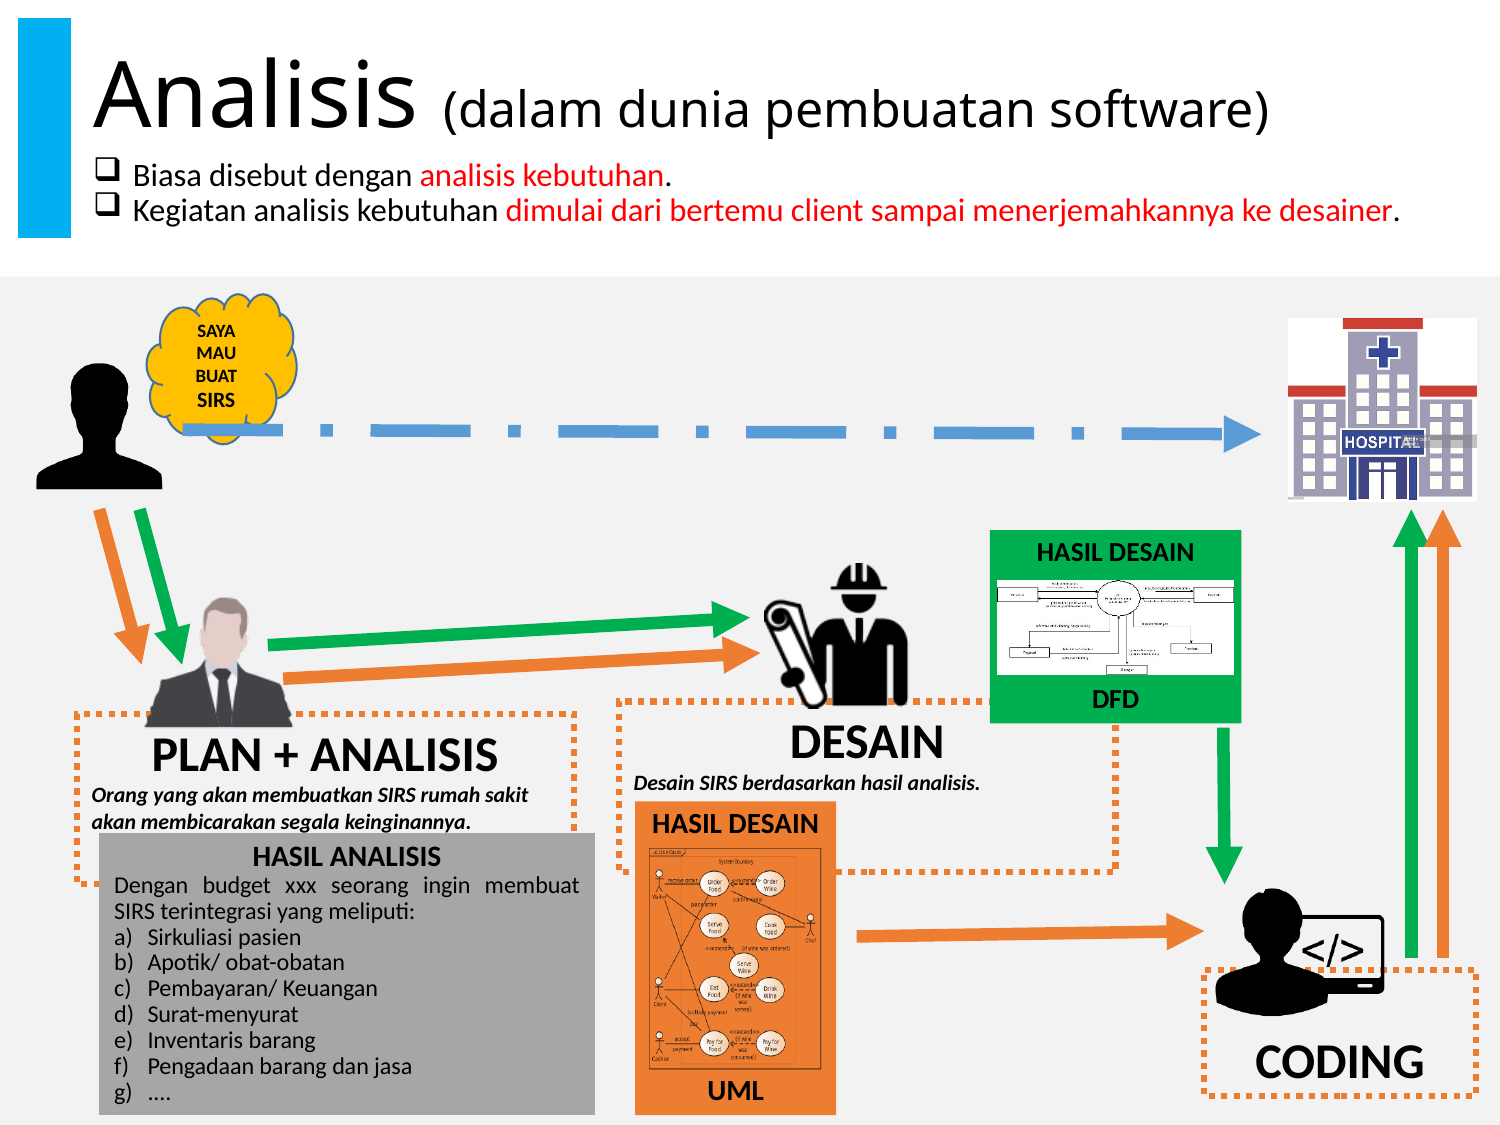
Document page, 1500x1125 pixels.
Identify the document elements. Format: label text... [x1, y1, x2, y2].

picture [15, 342, 183, 510]
list Biasa disebut dengan analisis kebutuhan. Kegiatan analisis kebutuhan dimulai dari bertemu client sampai menerjemahkannya ke desainer. [78, 150, 1443, 267]
picture [647, 846, 822, 1070]
text_box HASIL DESAIN UML [635, 801, 837, 1116]
text_box HASIL ANALISIS Dengan budget xxx seorang ingin membuat SIRS terintegrasi yang meliputi: Sirkuliasi pasien Apotik/ obat-obatan Pembayaran/ Keuangan Surat-menyurat Inventaris barang Pengadaan barang dan jasa .... [99, 833, 595, 1115]
text_box PLAN + ANALISIS Orang yang akan membuatkan SIRS rumah sakit akan membicarakan segala keinginannya. [76, 713, 575, 885]
picture [764, 563, 911, 709]
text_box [283, 652, 761, 679]
picture [997, 580, 1234, 676]
picture [141, 587, 297, 743]
text_box HASIL DESAIN DFD [989, 530, 1242, 724]
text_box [267, 617, 750, 646]
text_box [182, 429, 1262, 435]
text_box CODING [1203, 969, 1477, 1097]
text_box DESAIN Desain SIRS berdasarkan hasil analisis. [618, 700, 1117, 873]
picture [1288, 318, 1477, 502]
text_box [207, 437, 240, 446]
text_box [139, 509, 183, 665]
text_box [856, 931, 1204, 937]
text_box SAYA MAU BUAT SIRS [158, 293, 298, 423]
title Analisis (dalam dunia pembuatan software) [78, 19, 1443, 150]
text_box [0, 276, 1500, 1125]
picture [1204, 865, 1396, 1058]
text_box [99, 510, 139, 665]
